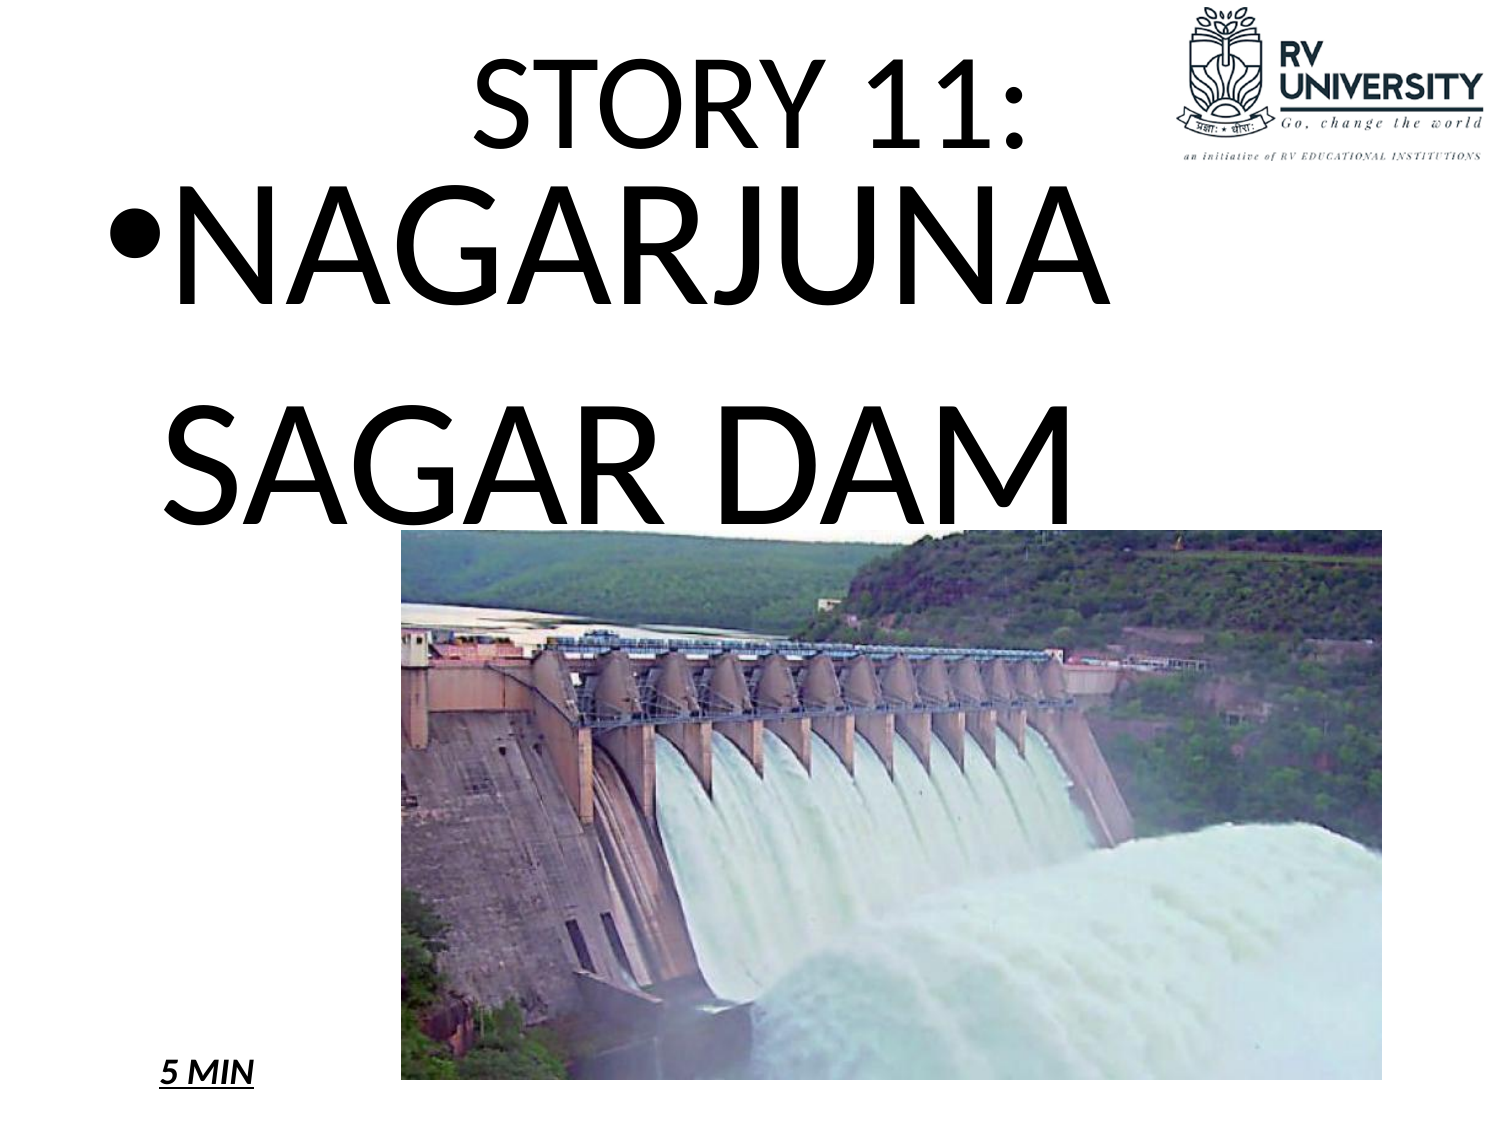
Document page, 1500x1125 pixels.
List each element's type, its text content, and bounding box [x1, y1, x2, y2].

picture [1427, 7, 1484, 161]
list NAGARJUNA SAGAR DAM [88, 113, 1439, 857]
picture [401, 530, 1383, 1081]
text_box 5 MIN [23, 1039, 390, 1100]
title STORY 11: [76, 0, 1427, 188]
